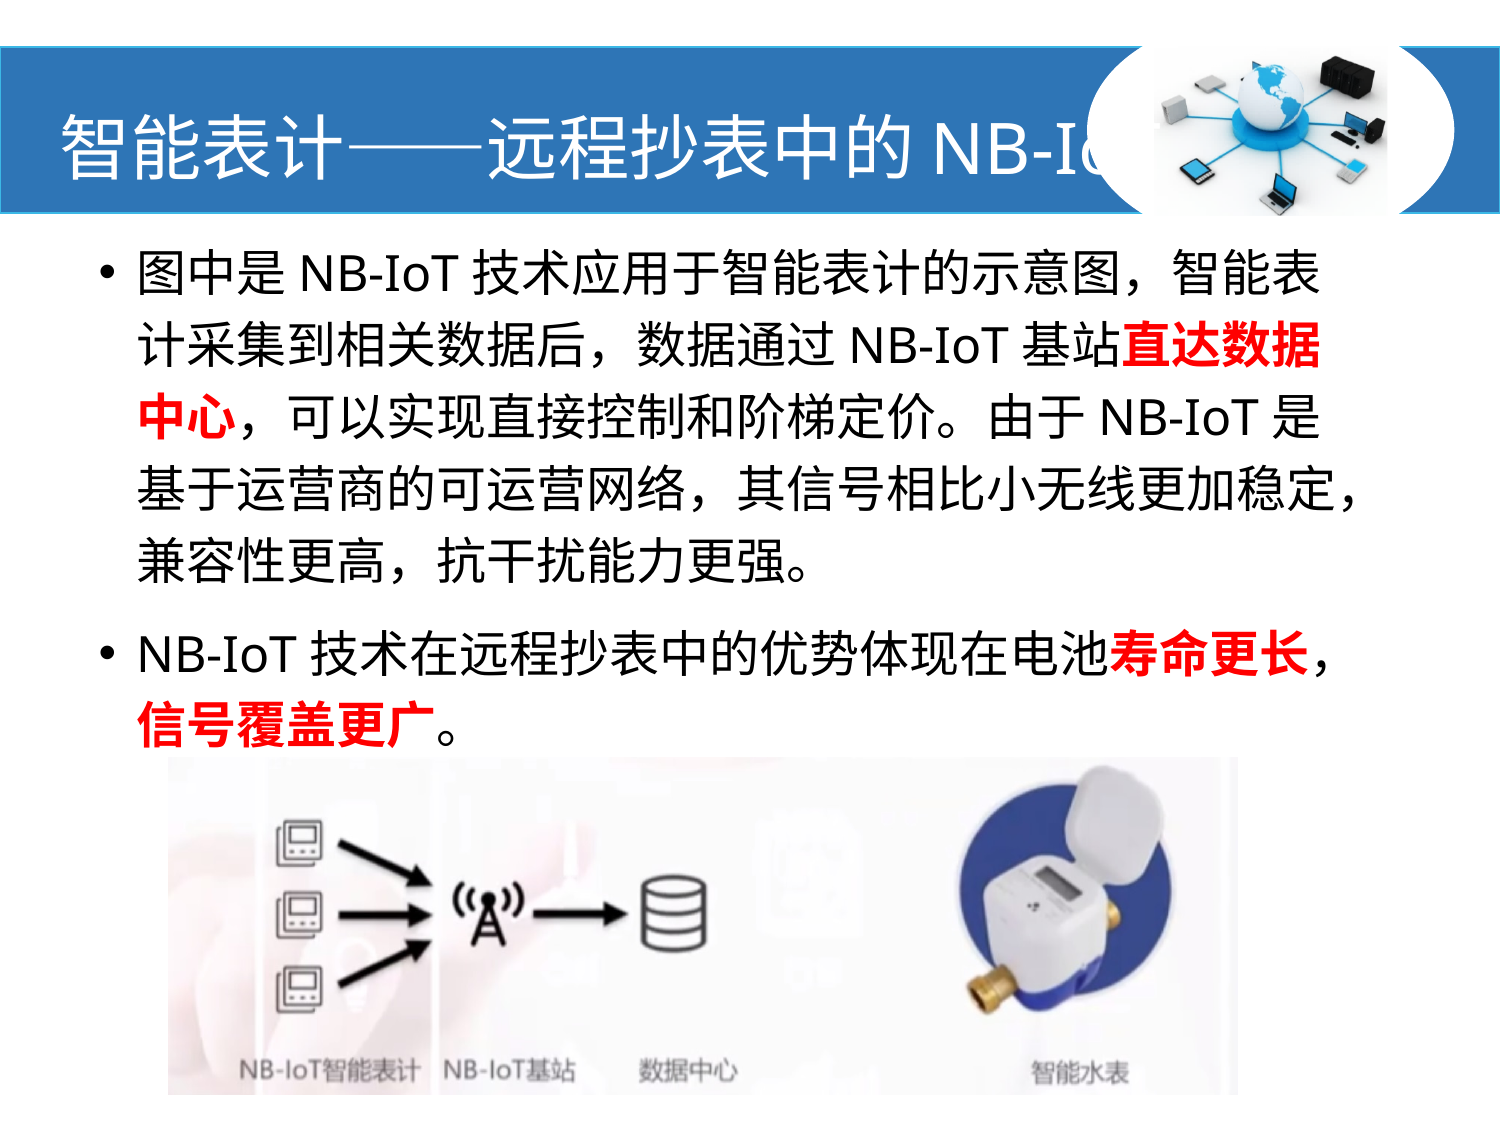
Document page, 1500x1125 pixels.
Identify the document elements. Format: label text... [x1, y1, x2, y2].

list 图中是NB-IoT技术应用于智能表计的示意图，智能表计采集到相关数据后，数据通过NB-IoT基站直达数据中心，可以实现直接控制和阶梯定价。由于NB-IoT是基于运营商的可运营网络，其信号相比小无线更加稳定，兼容性更高，抗干扰能力更强。 NB-IoT技术在远程抄表中的优势体现在电池寿命更长，信号覆盖更广。 [83, 221, 1378, 936]
picture [168, 757, 1238, 1095]
title 智能表计——远程抄表中的NB-IoT [44, 69, 1217, 233]
picture [1154, 46, 1388, 216]
